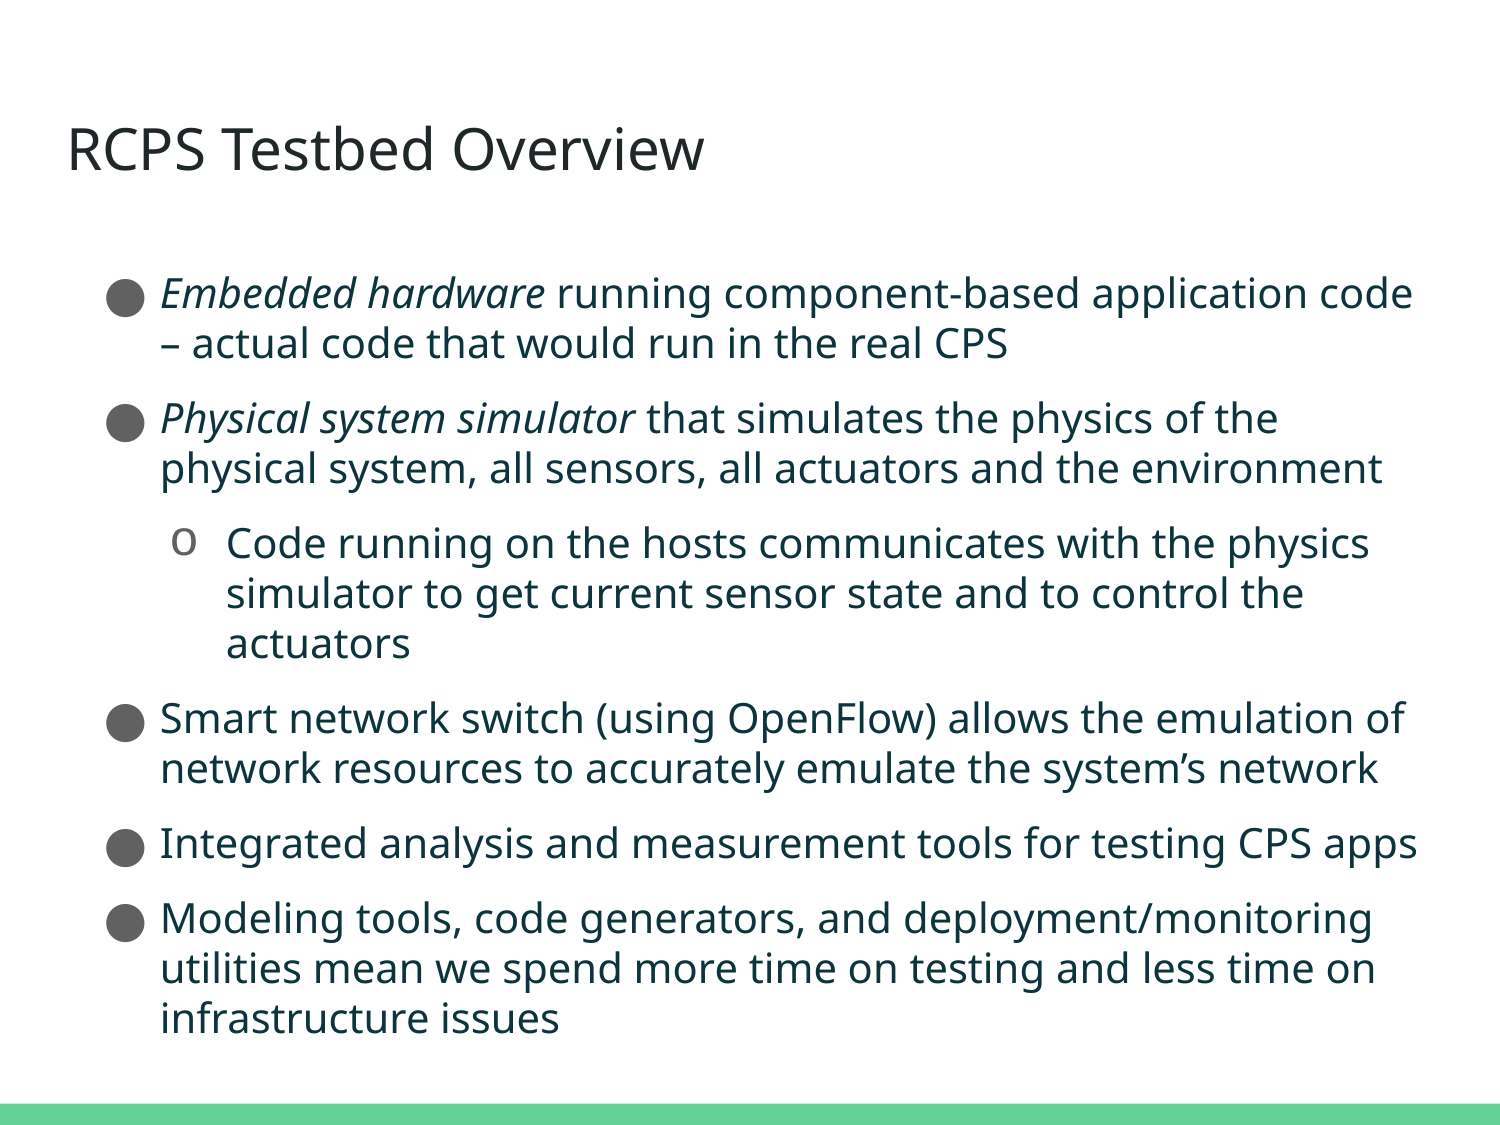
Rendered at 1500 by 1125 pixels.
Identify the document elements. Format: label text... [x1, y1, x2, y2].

title RCPS Testbed Overview [51, 97, 1449, 223]
list Embedded hardware running component-based application code – actual code that would run in the real CPS Physical system simulator that simulates the physics of the physical system, all sensors, all actuators and the environment Code running on the hosts communicates with the physics simulator to get current sensor state and to control the actuators Smart network switch (using OpenFlow) allows the emulation of network resources to accurately emulate the system’s network Integrated analysis and measurement tools for testing CPS apps Modeling tools, code generators, and deployment/monitoring utilities mean we spend more time on testing and less time on infrastructure issues [51, 252, 1449, 1000]
